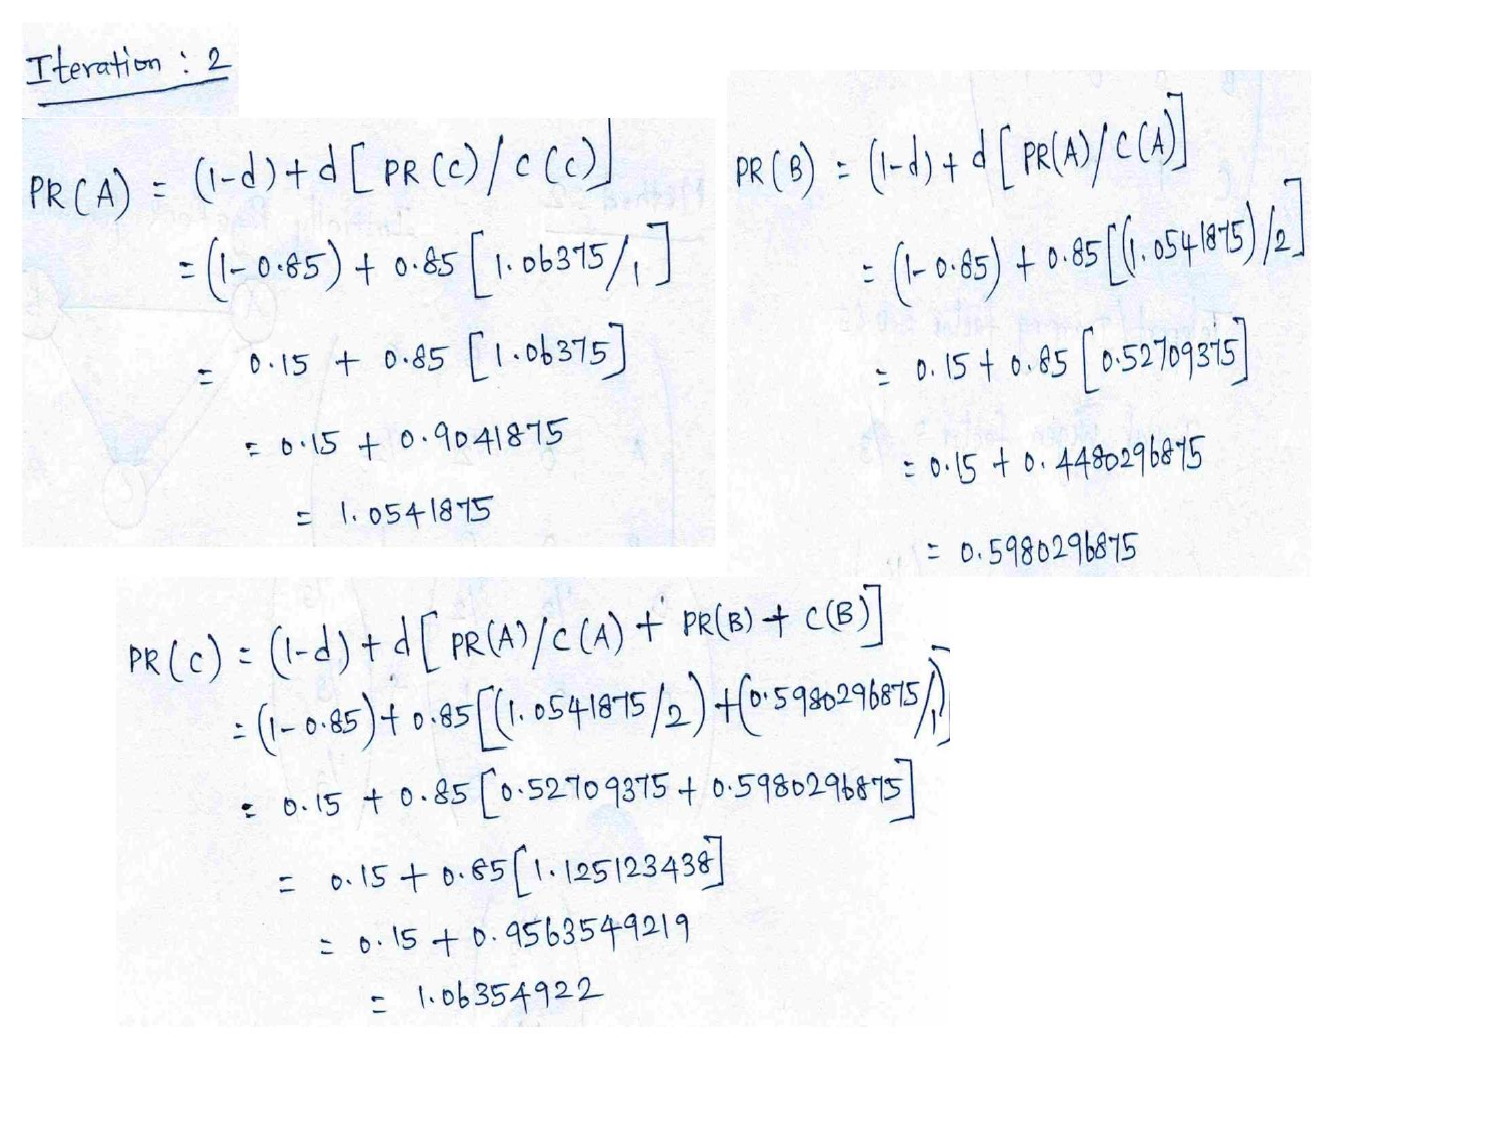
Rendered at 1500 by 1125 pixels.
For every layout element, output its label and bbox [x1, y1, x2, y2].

text_box [4, 1, 1313, 1125]
